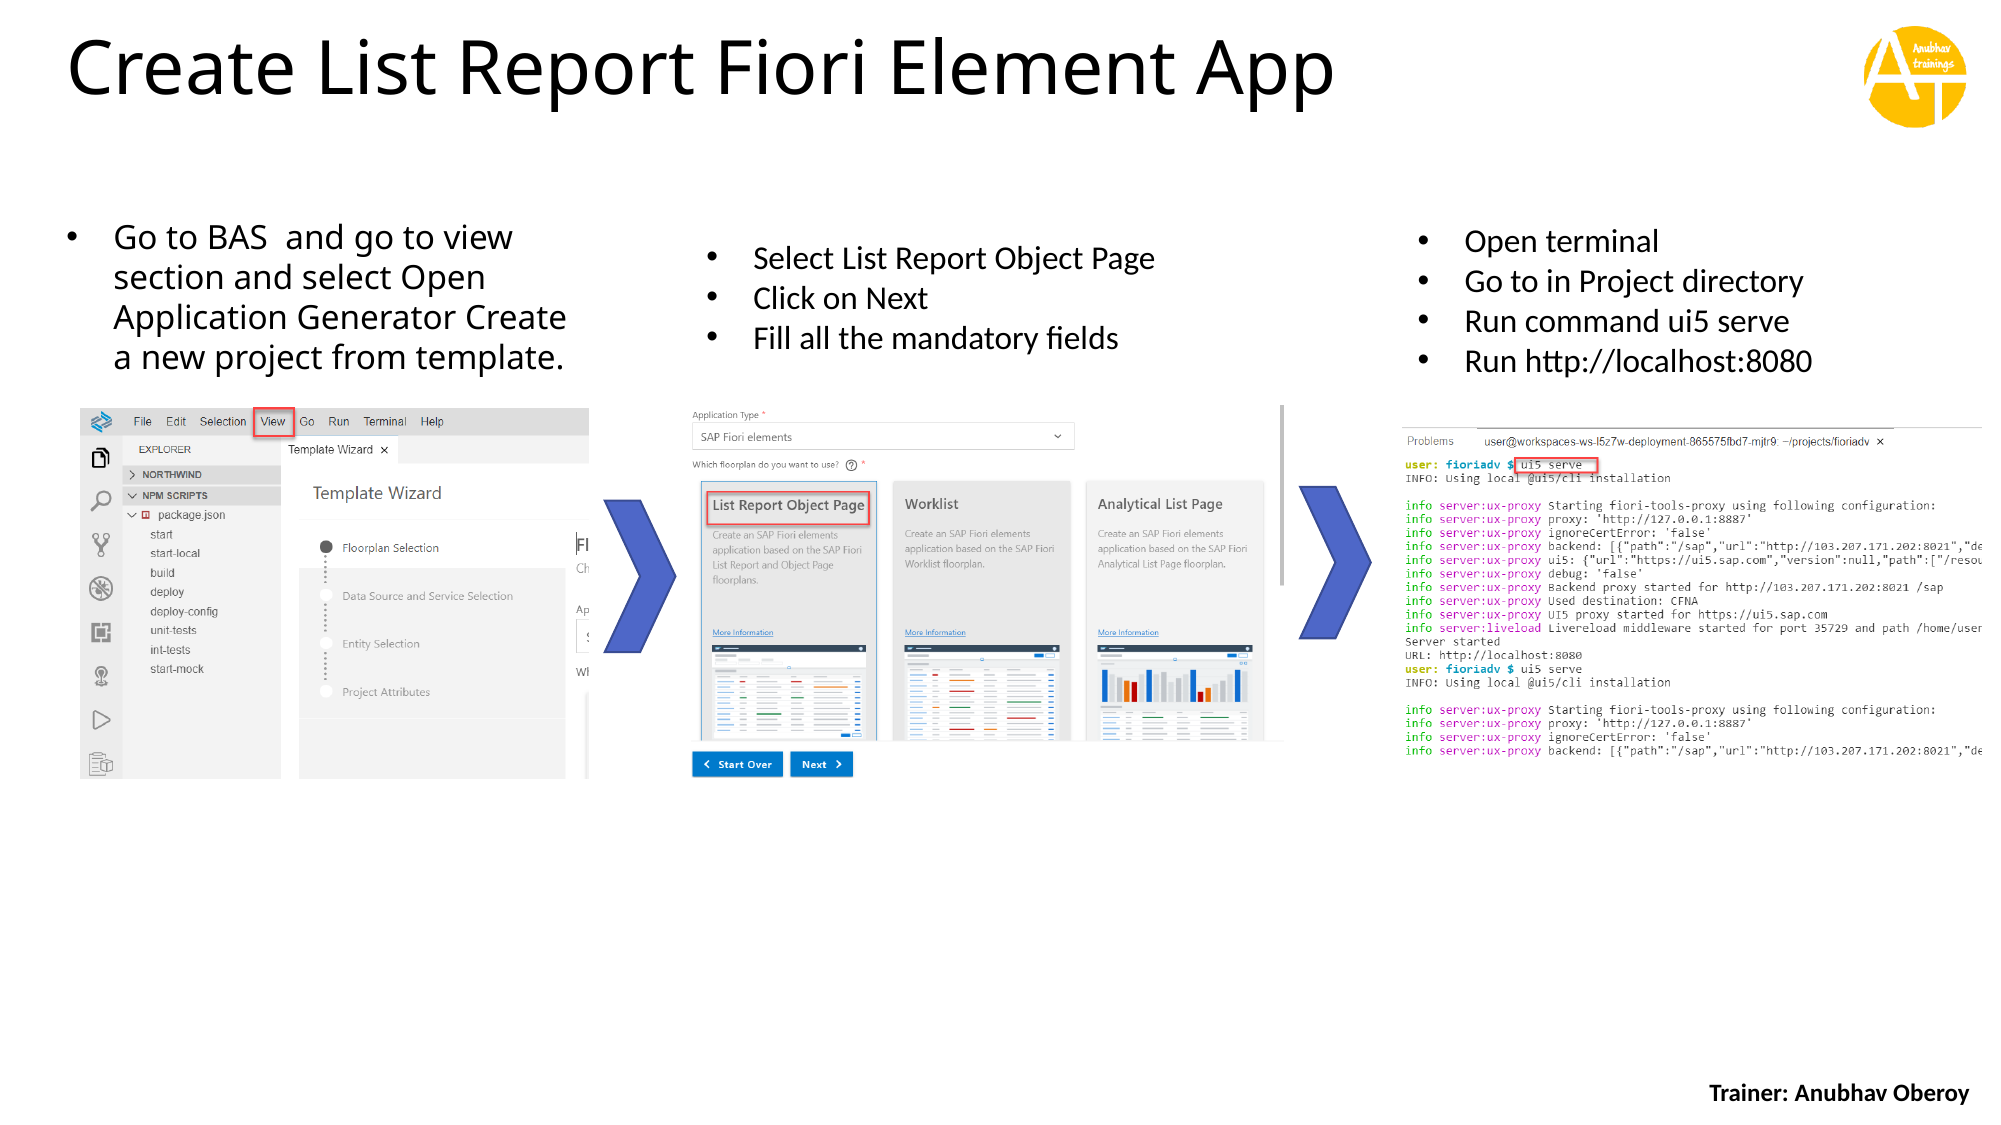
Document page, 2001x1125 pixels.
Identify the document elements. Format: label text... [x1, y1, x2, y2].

text_box Trainer: Anubhav Oberoy [1657, 1074, 2000, 1109]
text_box Select List Report Object Page Click on Next Fill all the mandatory fields [691, 229, 1301, 364]
text_box [603, 499, 677, 654]
picture [691, 405, 1284, 778]
picture [1853, 19, 1972, 136]
picture [80, 406, 589, 780]
text_box Go to BAS and go to view section and select Open Application Generator Create a new project from template. [51, 208, 597, 384]
title Create List Report Fiori Element App [50, 12, 1776, 129]
text_box Open terminal Go to in Project directory Run command ui5 serve Run http://localhost:8080 [1402, 212, 1987, 387]
picture [1402, 422, 1982, 761]
text_box [1298, 485, 1372, 640]
